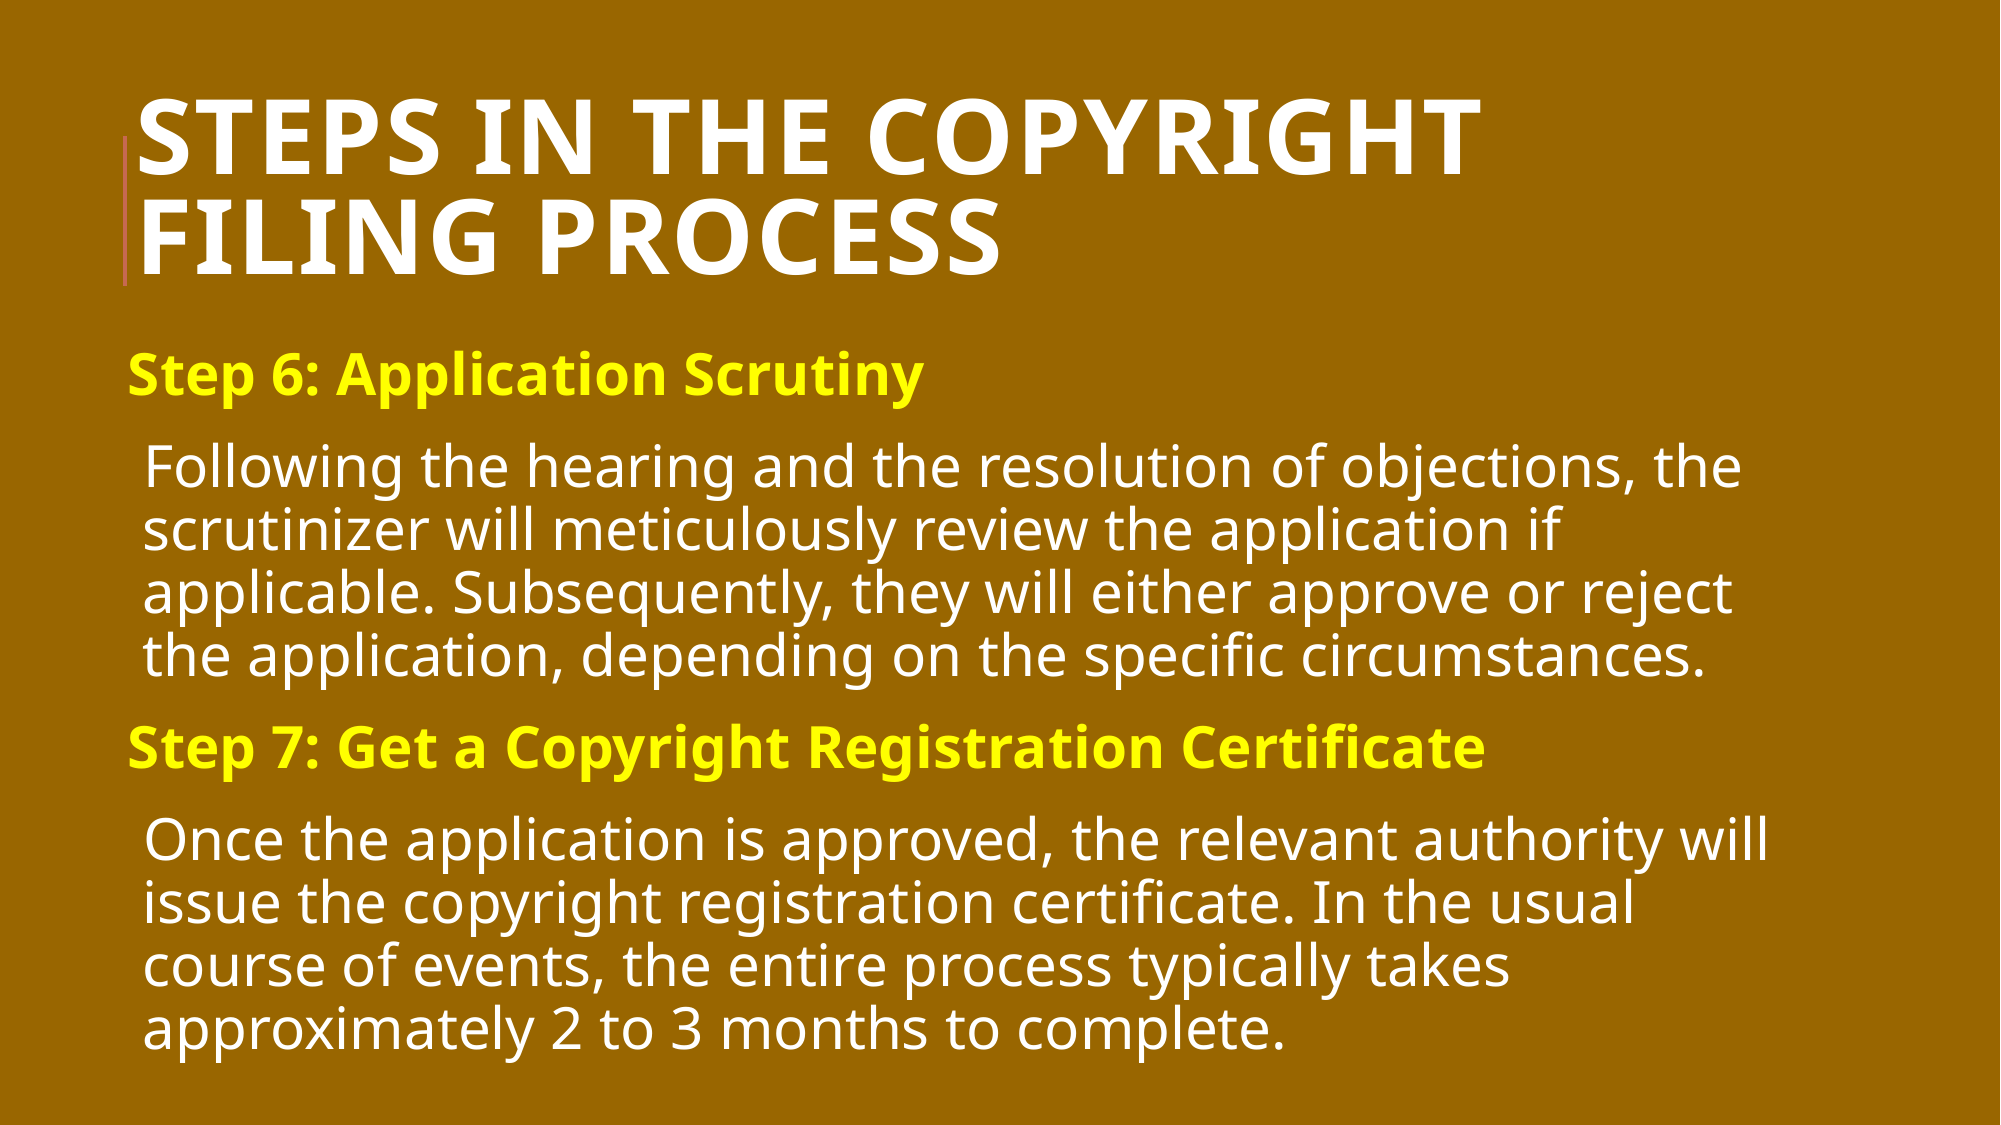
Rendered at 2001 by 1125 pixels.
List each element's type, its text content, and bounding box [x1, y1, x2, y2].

title Steps in the copyright filing process [120, 71, 1715, 318]
list Step 6: Application Scrutiny Following the hearing and the resolution of objections, the scrutinizer will meticulously review the application if applicable. Subsequently, they will either approve or reject the application, depending on the specific circumstances. Step 7: Get a Copyright Registration Certificate Once the application is approved, the relevant authority will issue the copyright registration certificate. In the usual course of events, the entire process typically takes approximately 2 to 3 months to complete. [120, 337, 1808, 1000]
